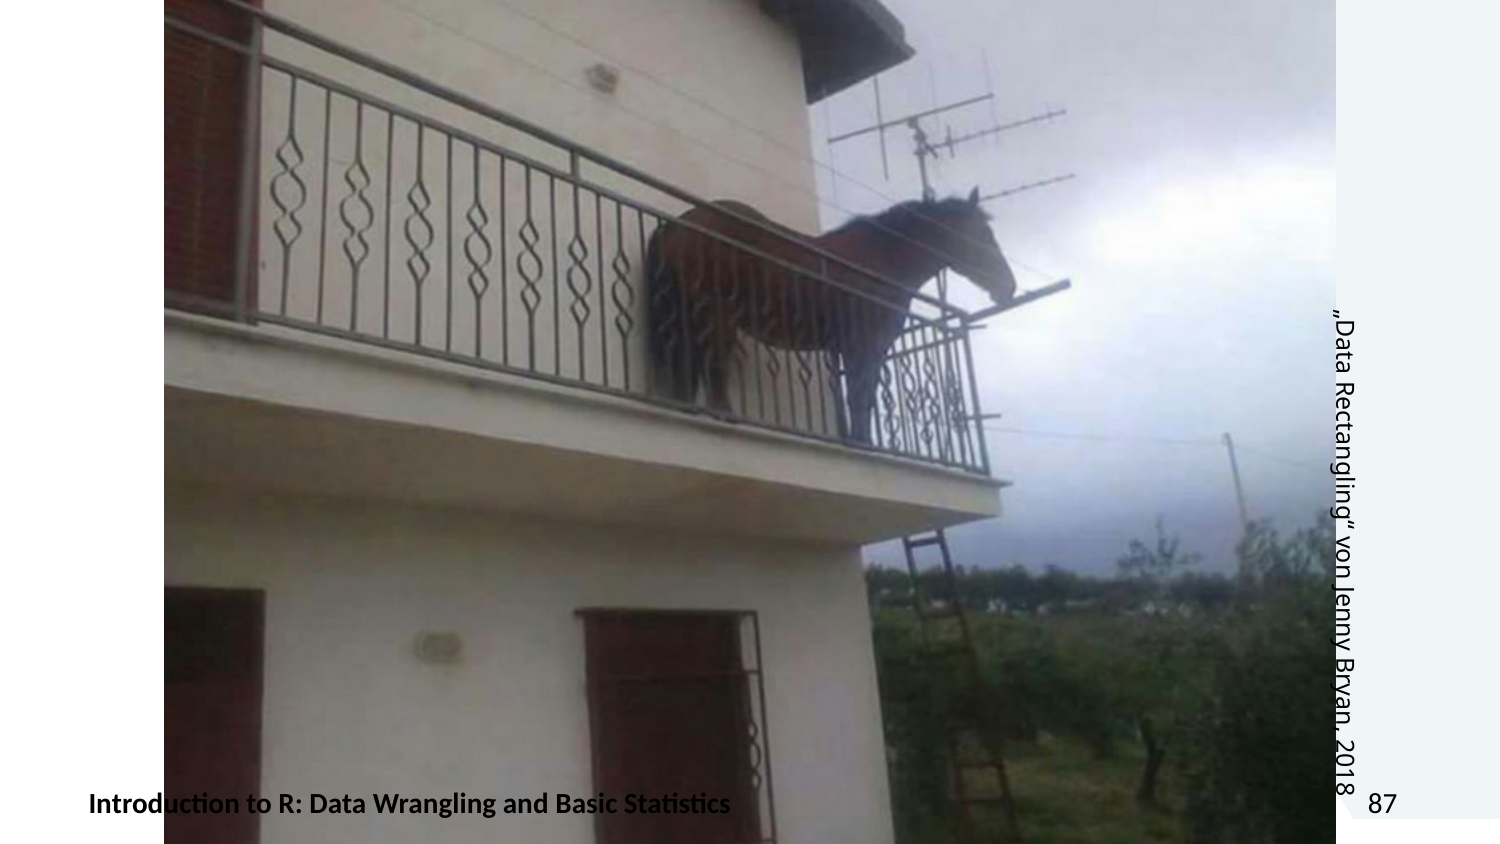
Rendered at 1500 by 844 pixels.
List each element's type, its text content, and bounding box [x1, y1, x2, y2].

text_box „Data Rectangling“ von Jenny Bryan, 2018 [1344, 294, 1369, 812]
picture [0, 0, 1500, 844]
footer Introduction to R: Data Wrangling and Basic Statistics [88, 785, 161, 819]
slide_number 87 [1344, 785, 1398, 819]
